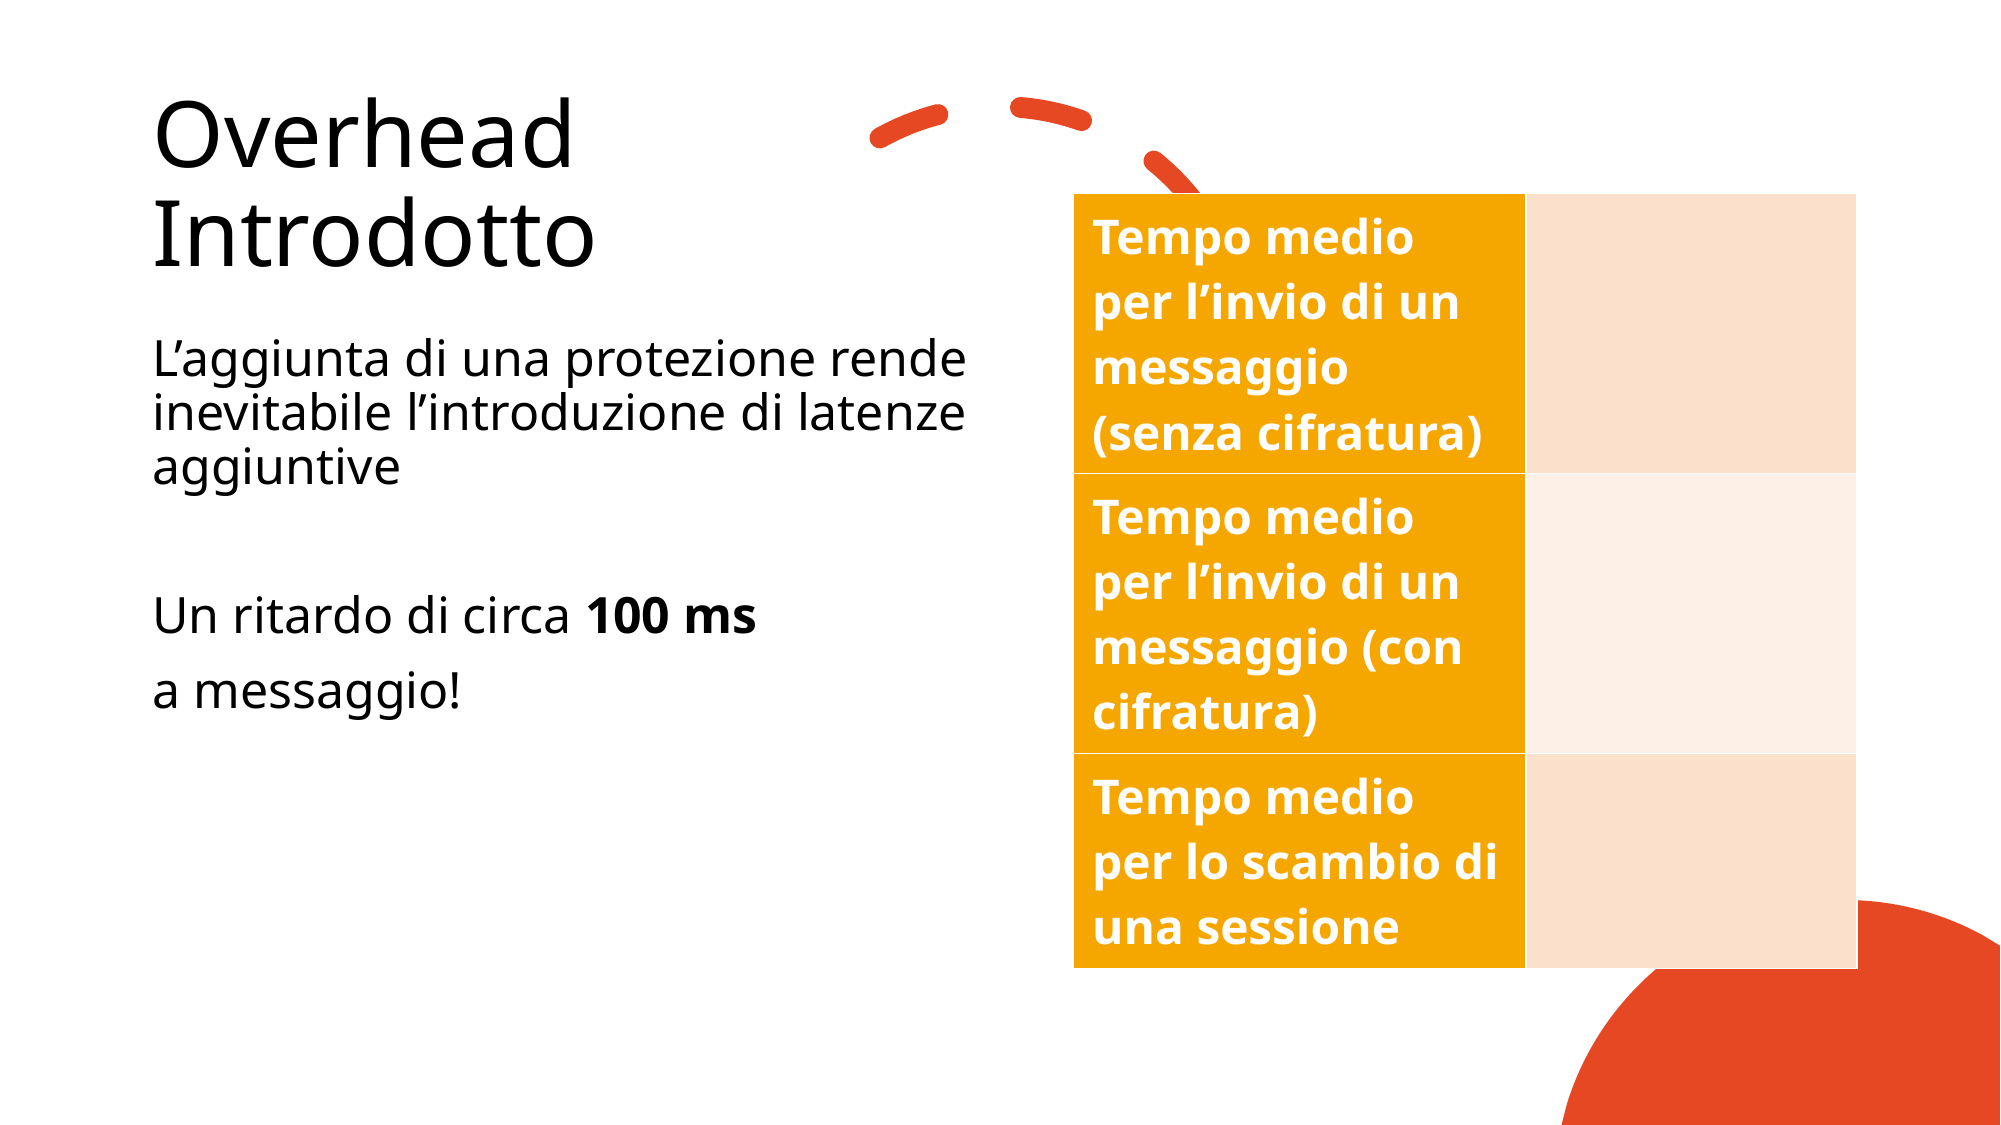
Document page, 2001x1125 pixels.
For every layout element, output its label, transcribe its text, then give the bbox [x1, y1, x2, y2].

text_box [0, 0, 2000, 1125]
text_box [1560, 899, 2000, 1125]
text_box [969, 106, 1188, 352]
title Overhead Introdotto [137, 78, 1000, 297]
list L’aggiunta di una protezione rende inevitabile l’introduzione di latenze aggiuntive Un ritardo di circa 100 ms a messaggio! [137, 325, 1000, 1014]
